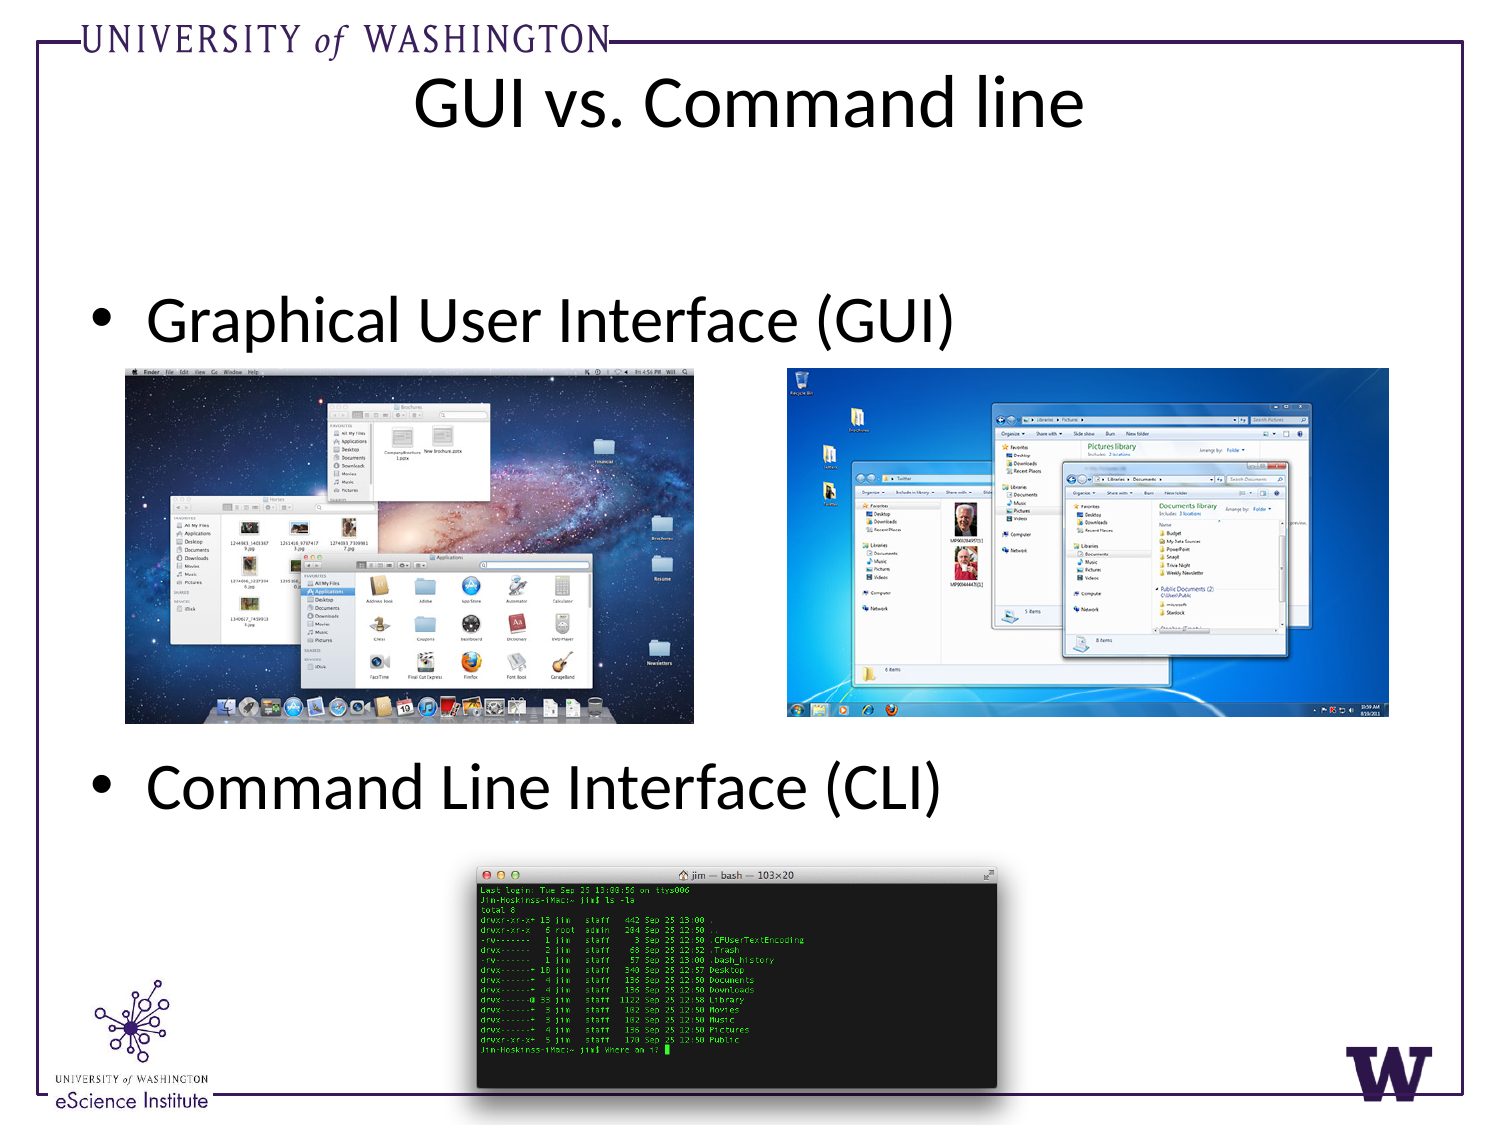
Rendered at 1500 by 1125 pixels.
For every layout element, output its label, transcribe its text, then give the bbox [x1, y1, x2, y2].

picture [1339, 1096, 1438, 1107]
text_box Graphical User Interface (GUI) Command Line Interface (CLI) [74, 268, 1425, 979]
picture [1339, 1041, 1438, 1093]
picture [787, 368, 1389, 717]
picture [124, 368, 694, 724]
title GUI vs. Command line [75, 45, 1425, 233]
picture [435, 841, 1037, 1125]
picture [48, 978, 213, 1113]
picture [787, 690, 793, 700]
picture [81, 24, 609, 45]
